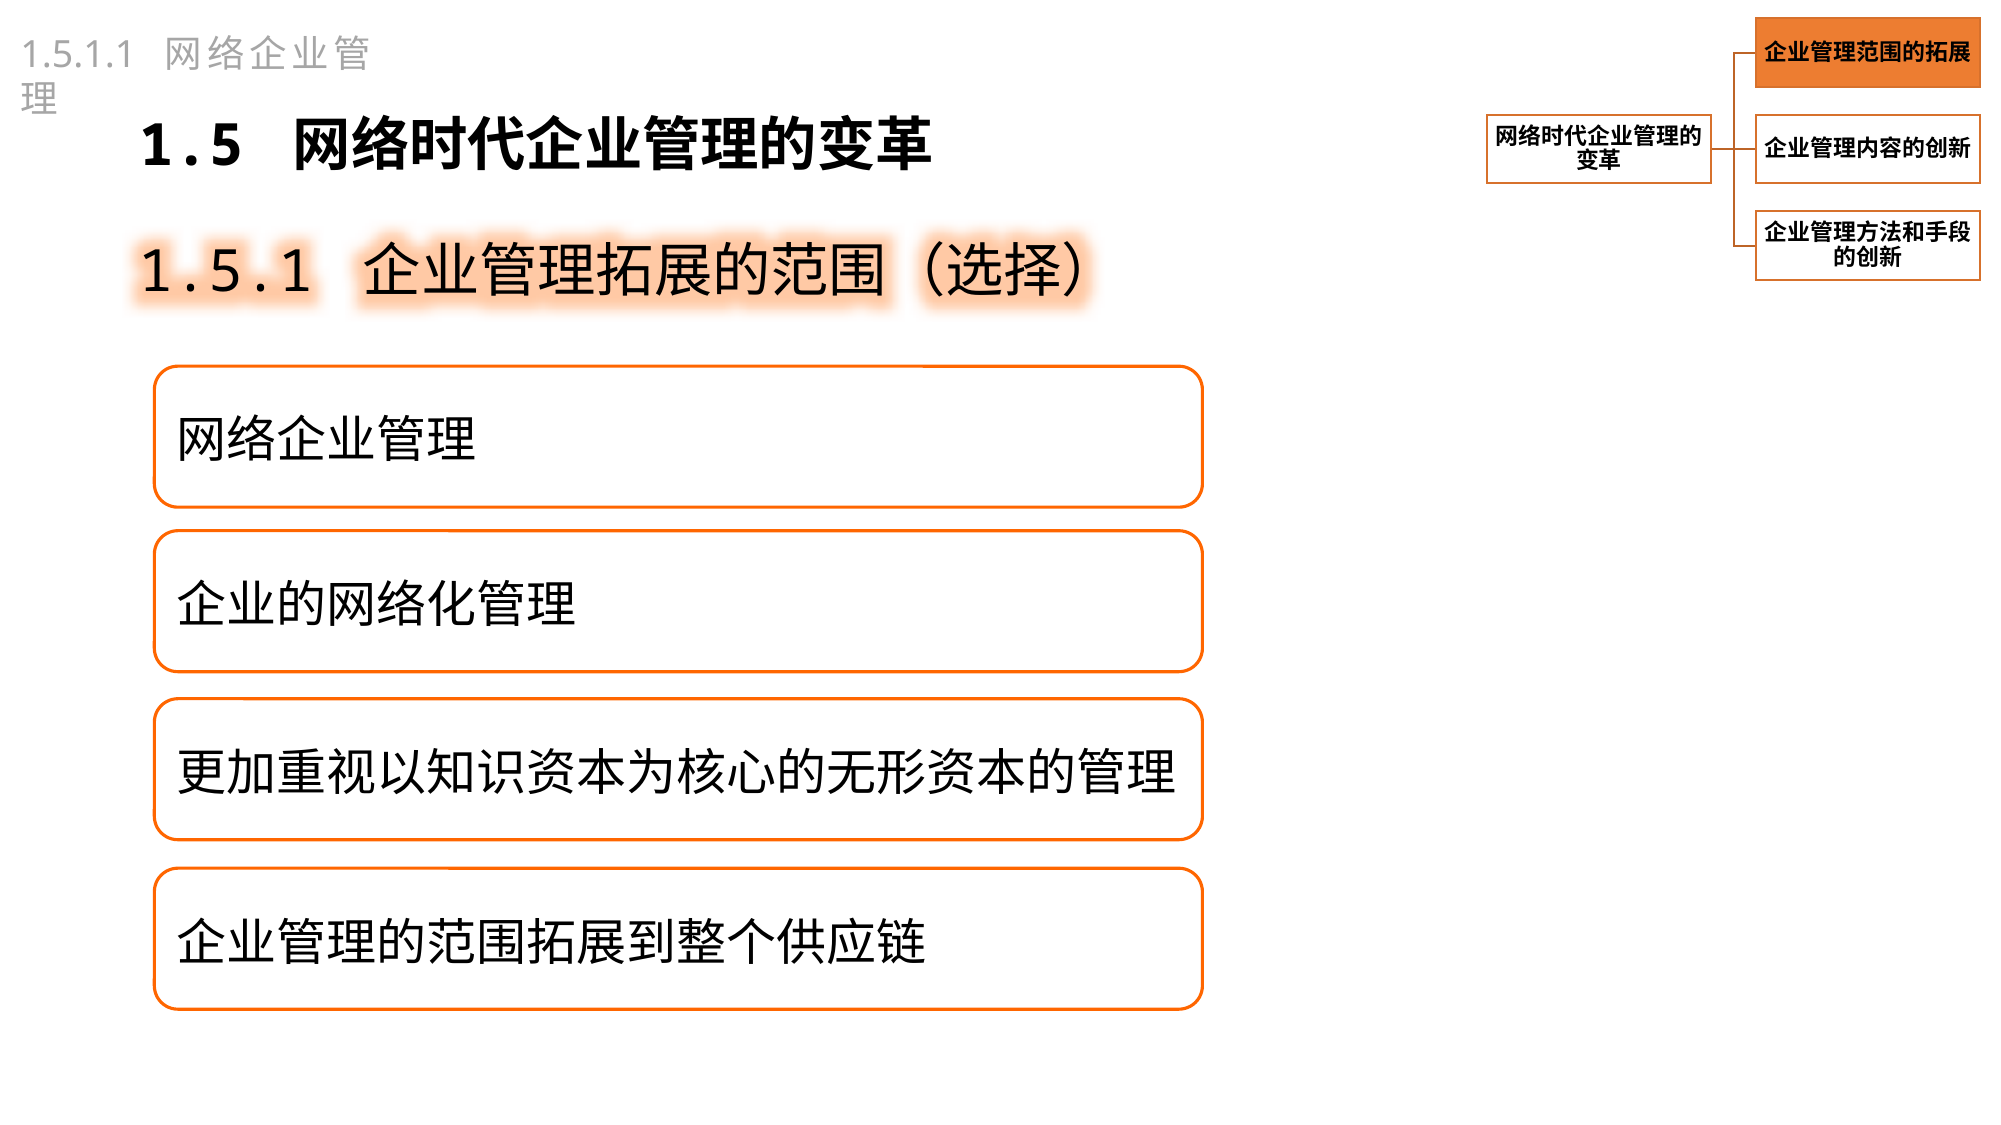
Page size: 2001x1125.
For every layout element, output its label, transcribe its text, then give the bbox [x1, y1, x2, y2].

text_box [1349, 18, 2000, 280]
text_box 1.5.1 企业管理拓展的范围（选择） [120, 172, 1945, 329]
table_cell 激励需求理论 [118, 172, 1949, 335]
text_box 更加重视以知识资本为核心的无形资本的管理 [153, 697, 1204, 841]
text_box 1.5.1.1 网络企业管理 [5, 22, 386, 83]
text_box 企业管理的范围拓展到整个供应链 [153, 867, 1204, 1011]
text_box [114, 166, 1954, 339]
text_box 1.5 网络时代企业管理的变革 [120, 97, 1349, 153]
text_box 网络企业管理 [153, 365, 1204, 509]
text_box 企业的网络化管理 [153, 529, 1204, 673]
